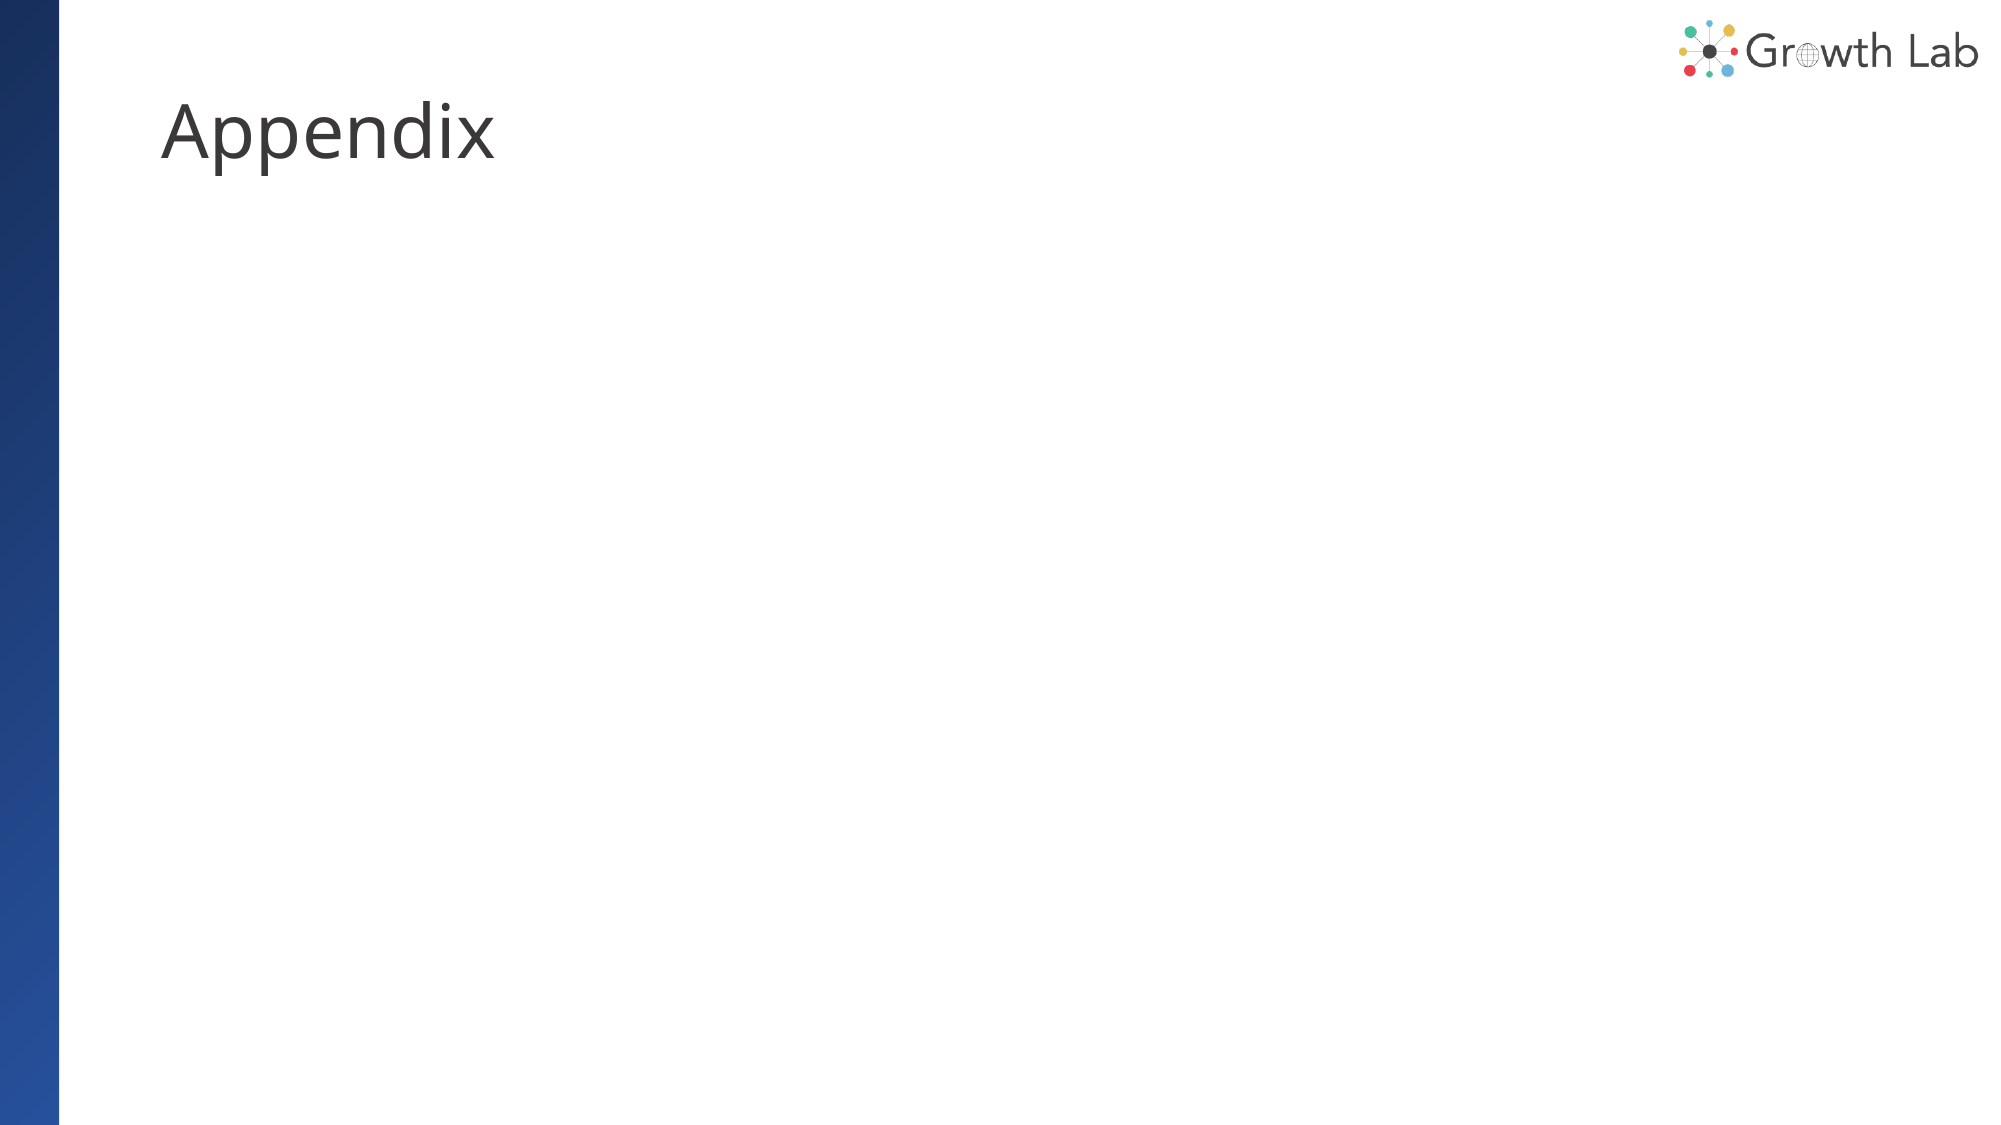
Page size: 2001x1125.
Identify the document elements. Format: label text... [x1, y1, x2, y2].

text_box [0, 0, 60, 1125]
picture [1673, 18, 1985, 79]
text_box Appendix [146, 61, 1303, 182]
